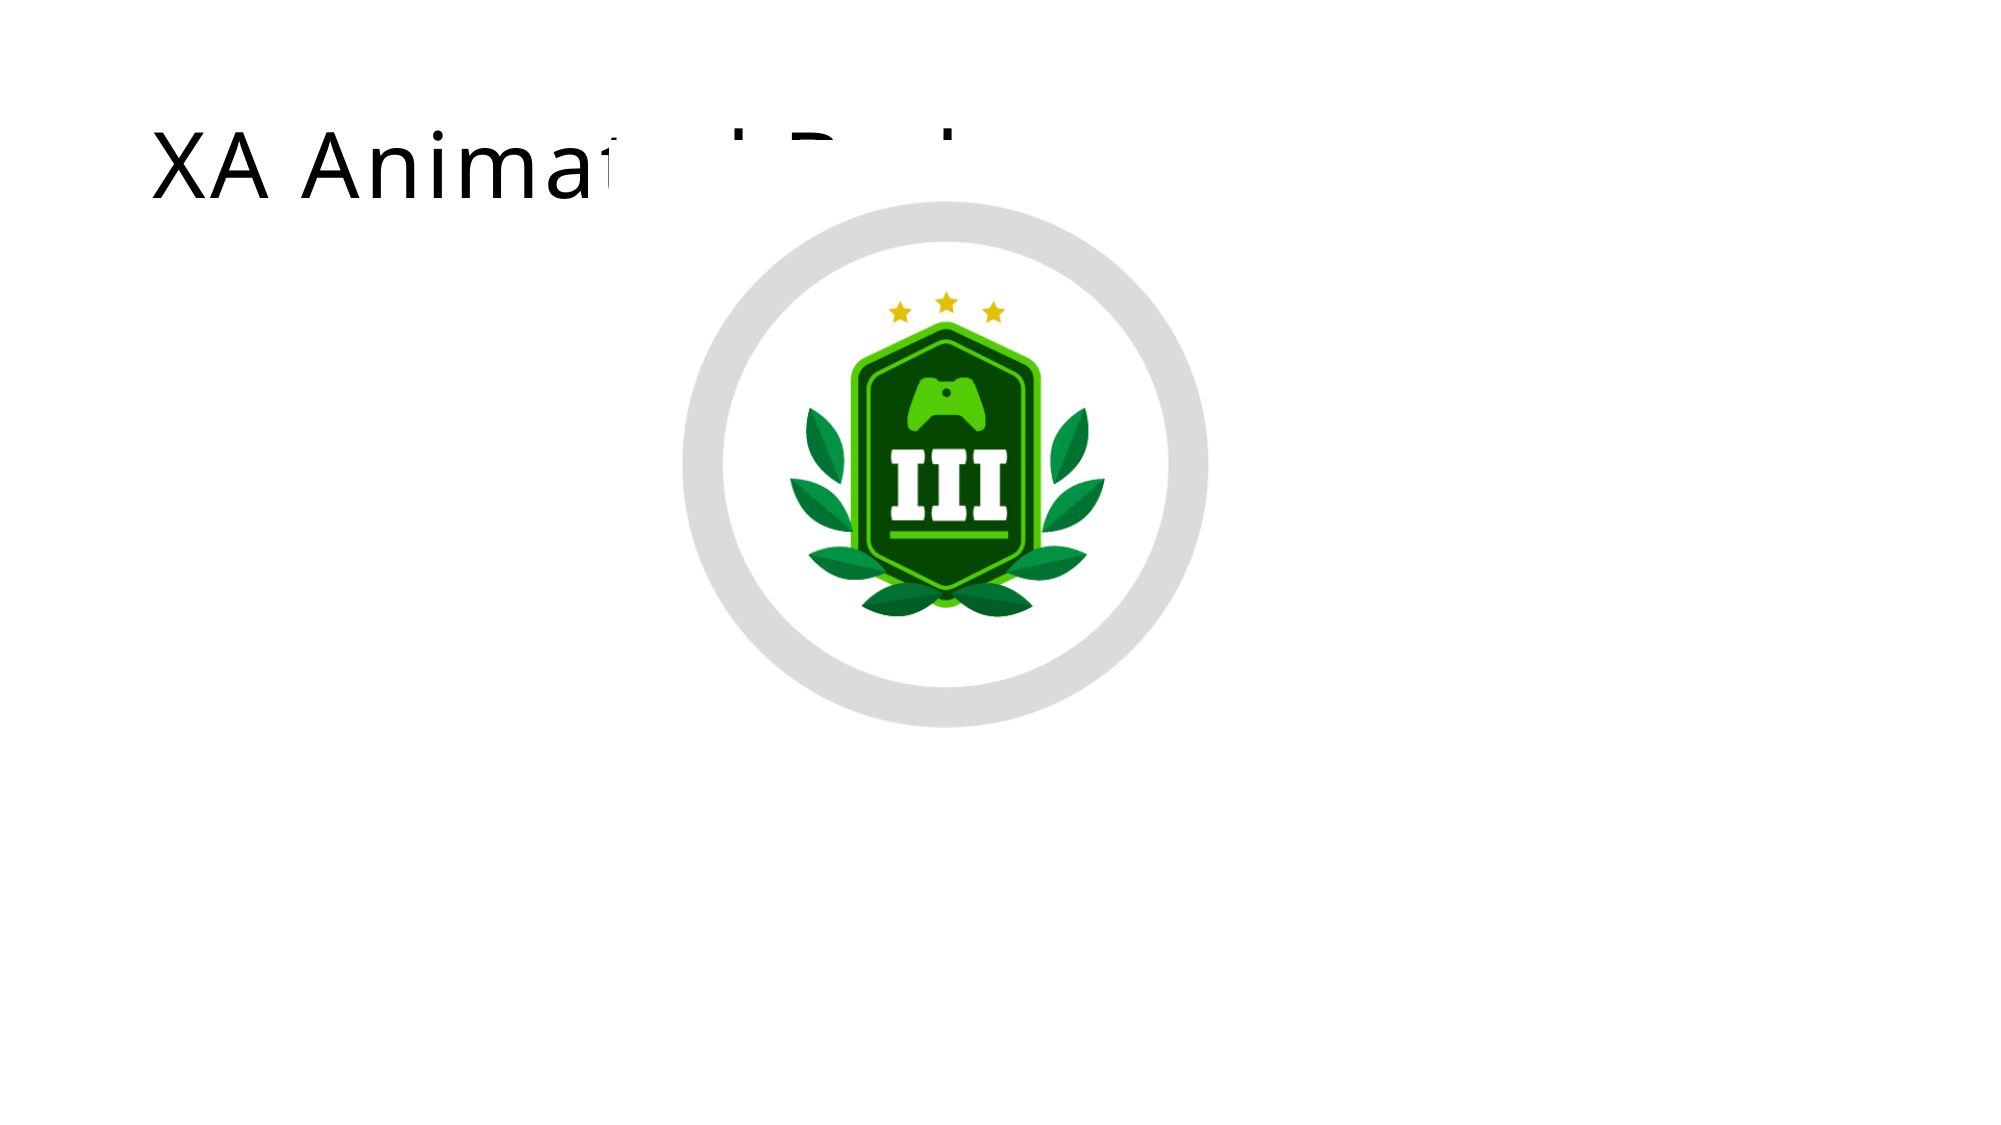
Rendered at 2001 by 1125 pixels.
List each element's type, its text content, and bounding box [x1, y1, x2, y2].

picture [609, 140, 1276, 807]
title XA Animated Badge [137, 59, 1863, 278]
